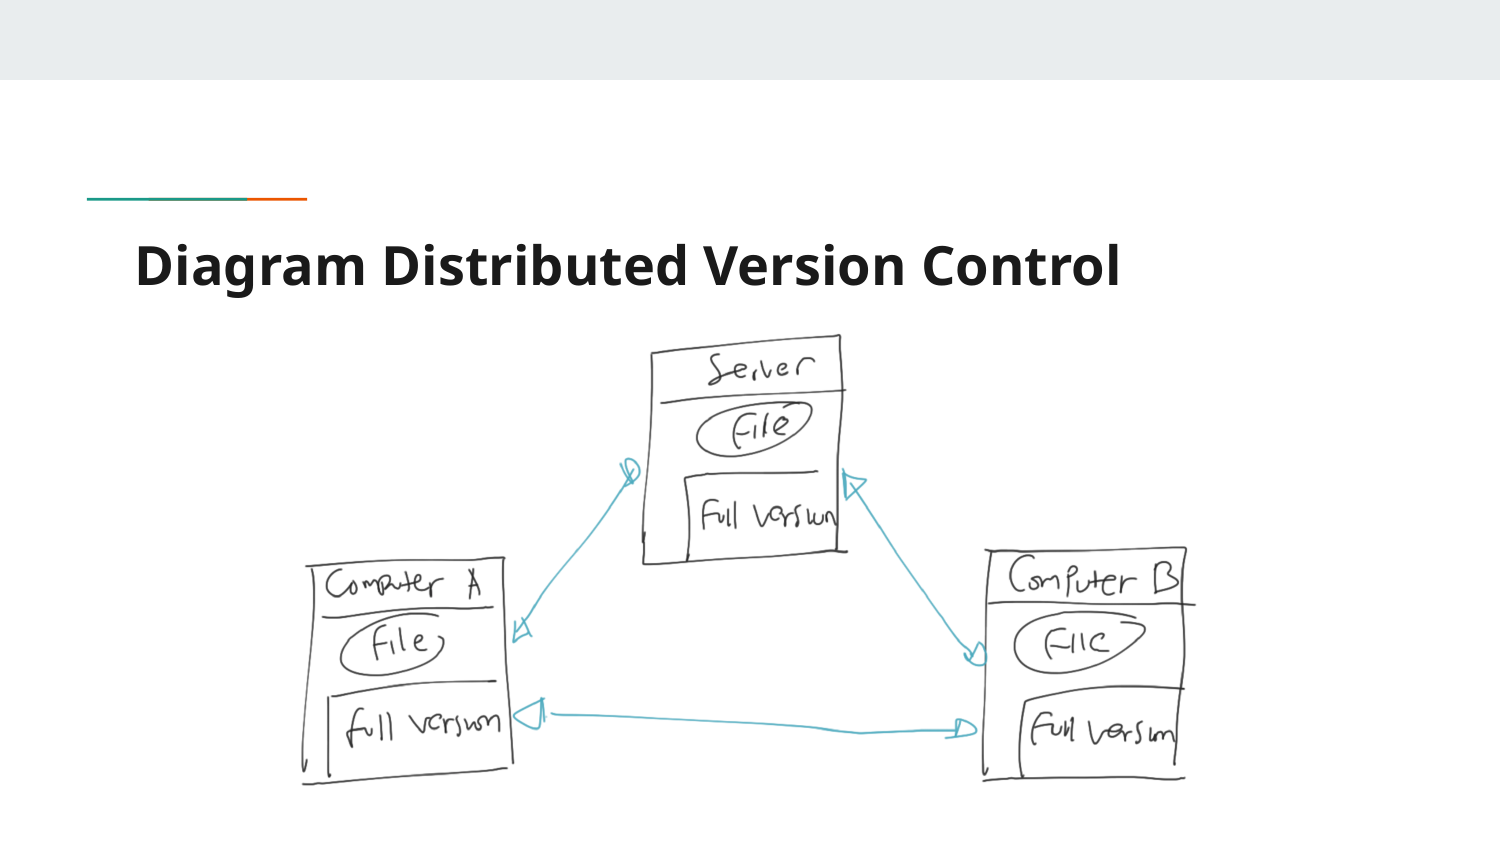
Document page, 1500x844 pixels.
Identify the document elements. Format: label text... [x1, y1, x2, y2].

picture [232, 328, 1268, 819]
title Diagram Distributed Version Control [119, 216, 1381, 305]
